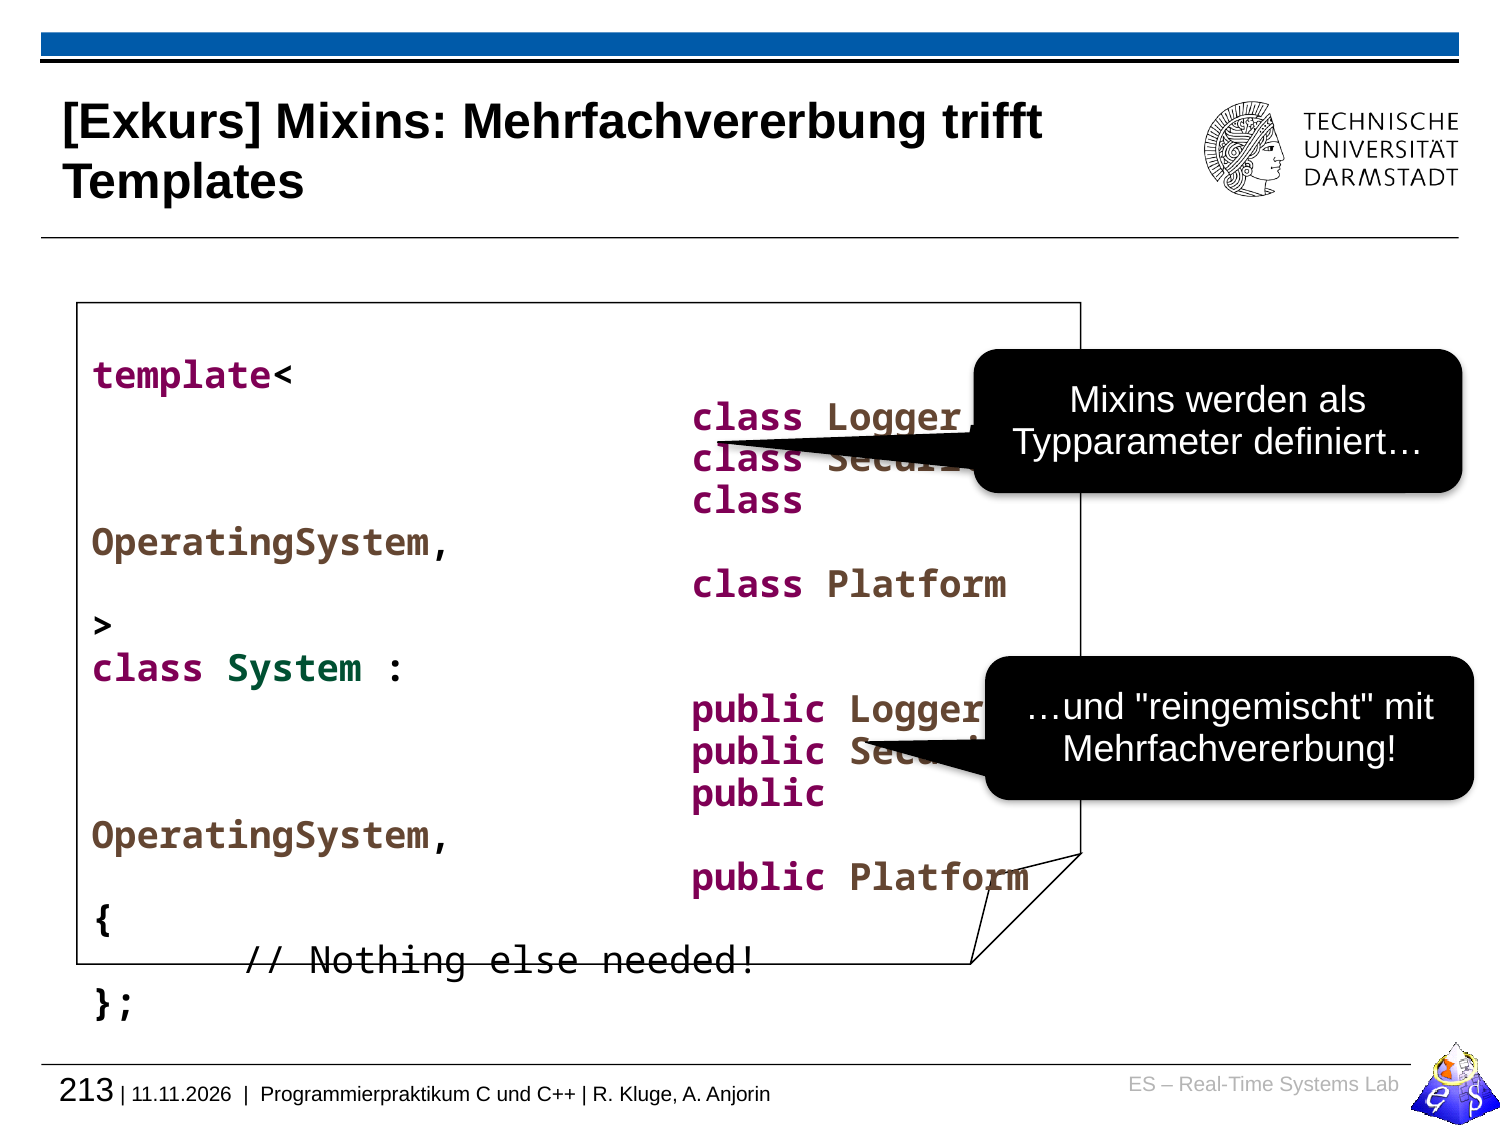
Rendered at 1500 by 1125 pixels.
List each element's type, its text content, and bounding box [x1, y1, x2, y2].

text_box Mixins werden als Typparameter definiert… [716, 349, 1463, 494]
picture [1244, 84, 1483, 214]
picture [1411, 1041, 1500, 1125]
text_box template< class Logger, class Security, class OperatingSystem, class Platform > class System : public Logger, public Security, public OperatingSystem, public Platform { // Nothing else needed! }; [76, 302, 1081, 965]
title [Exkurs] Mixins: Mehrfachvererbung trifft Templates [62, 80, 1244, 218]
text_box …und "reingemischt" mit Mehrfachvererbung! [864, 656, 1475, 801]
